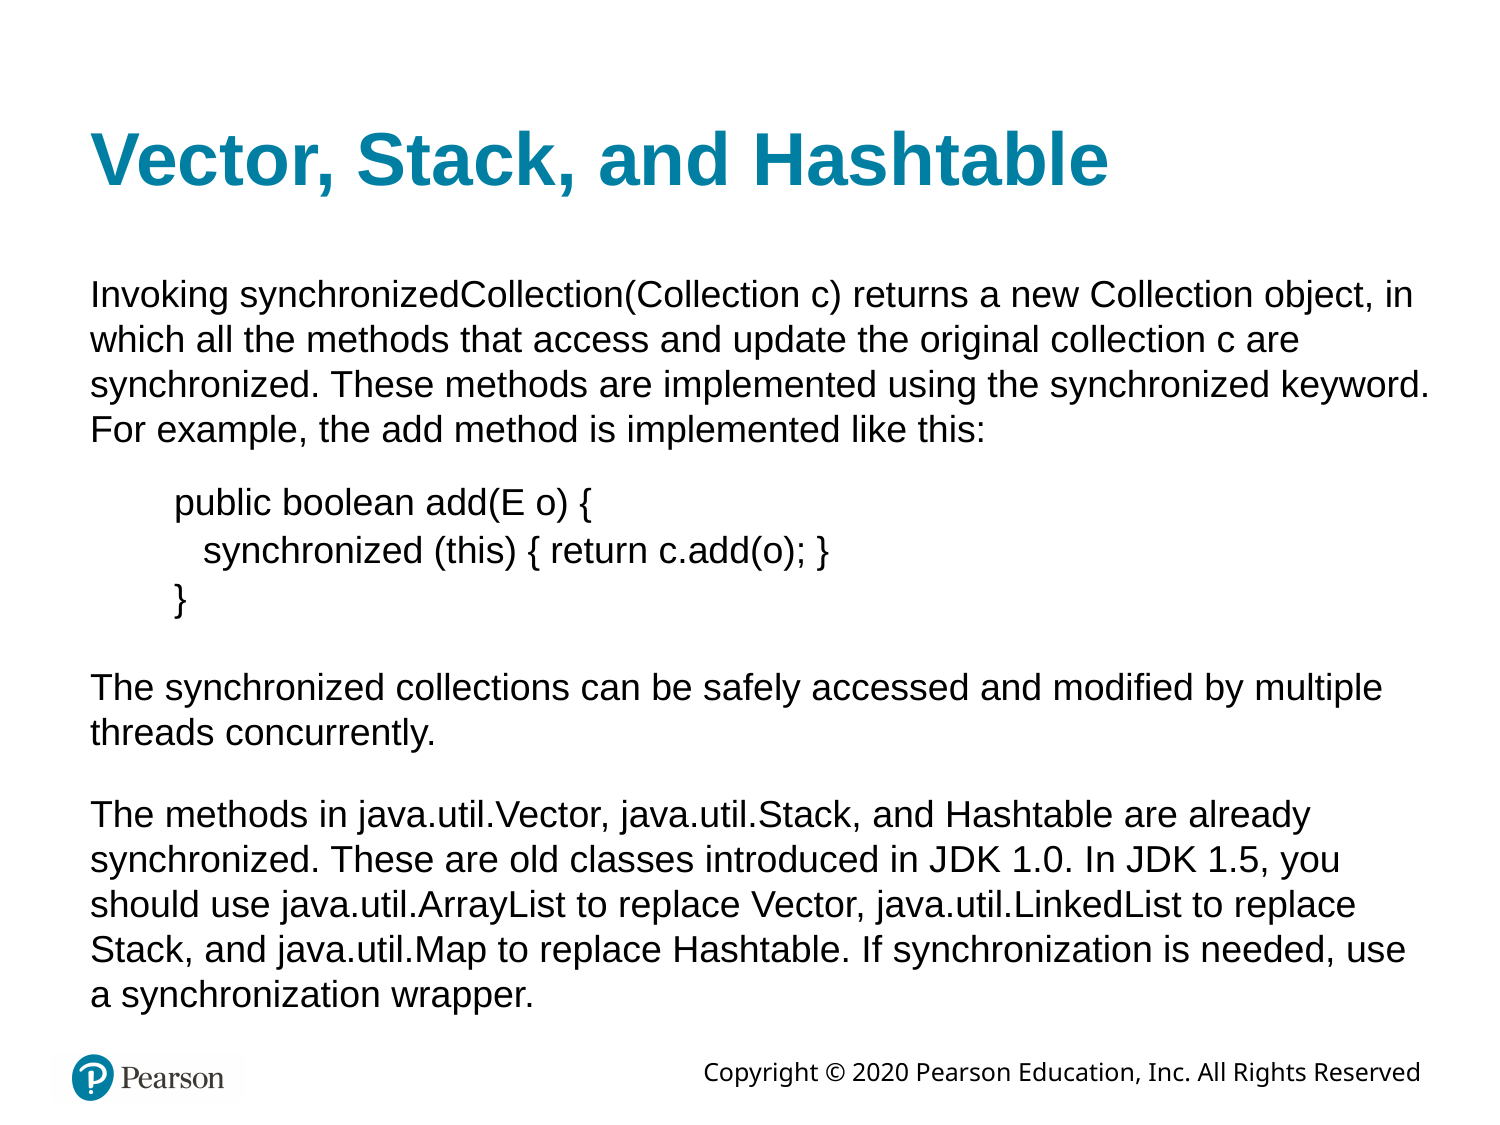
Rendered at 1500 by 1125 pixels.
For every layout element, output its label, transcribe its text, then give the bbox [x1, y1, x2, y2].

title Vector, Stack, and Hashtable [75, 35, 1425, 216]
list Invoking synchronizedCollection(Collection c) returns a new Collection object, in which all the methods that access and update the original collection c are synchronized. These methods are implemented using the synchronized keyword. For example, the add method is implemented like this: [75, 254, 1460, 460]
picture [51, 1053, 245, 1102]
list The synchronized collections can be safely accessed and modified by multiple threads concurrently. [75, 648, 1425, 764]
list public boolean add(E o) { synchronized (this) { return c.add(o); } } [75, 471, 920, 633]
list The methods in java.util.Vector, java.util.Stack, and Hashtable are already synchronized. These are old classes introduced in J D K 1.0. In JDK 1.5, you should use java.util.ArrayList to replace Vector, java.util.LinkedList to replace Stack, and java.util.Map to replace Hashtable. If synchronization is needed, use a synchronization wrapper. [75, 774, 1445, 1035]
